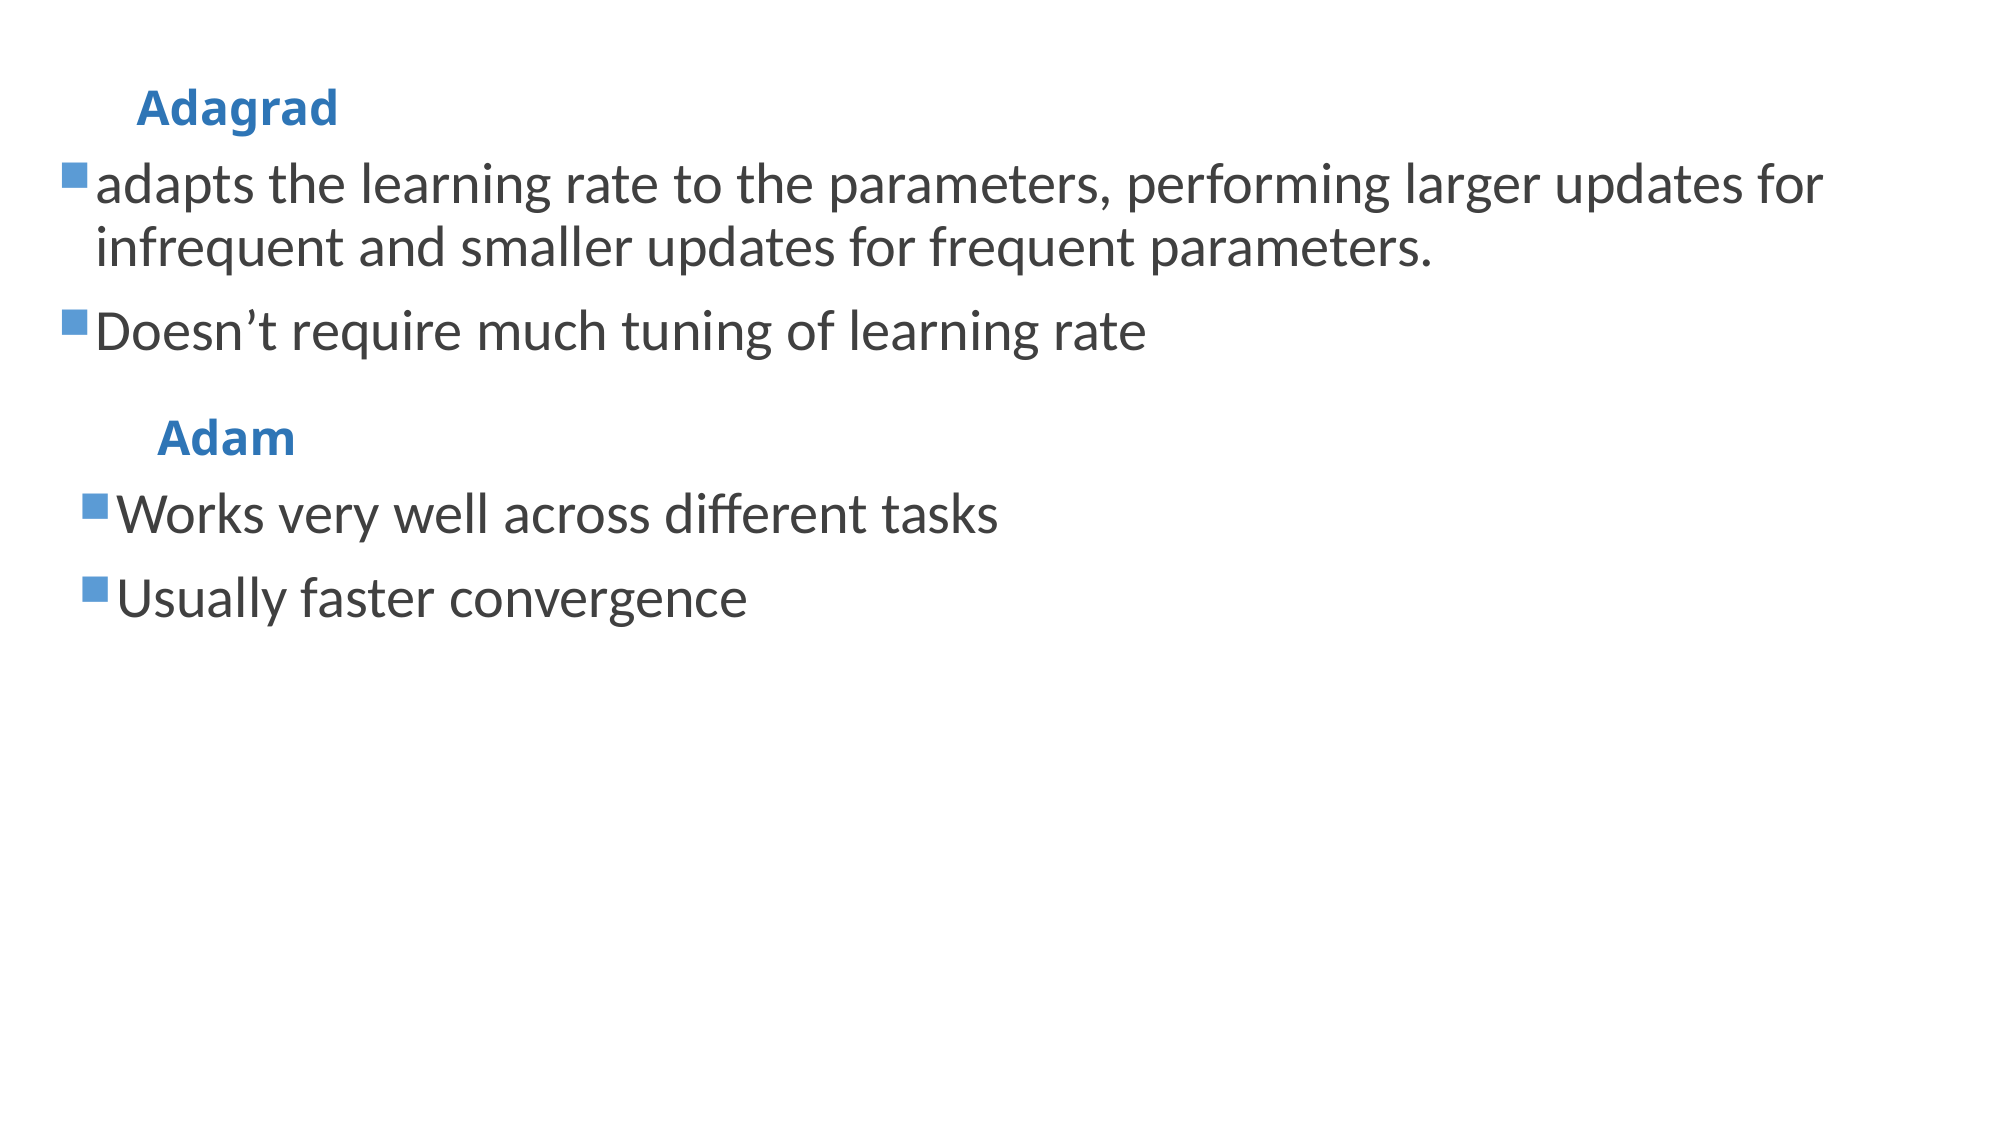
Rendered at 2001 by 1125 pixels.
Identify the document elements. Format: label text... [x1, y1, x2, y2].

text_box Works very well across different tasks Usually faster convergence [64, 476, 1978, 731]
title Adagrad [121, 70, 1756, 149]
text_box Adam [142, 400, 1777, 480]
list adapts the learning rate to the parameters, performing larger updates for infrequent and smaller updates for frequent parameters. Doesn’t require much tuning of learning rate [43, 146, 1957, 401]
